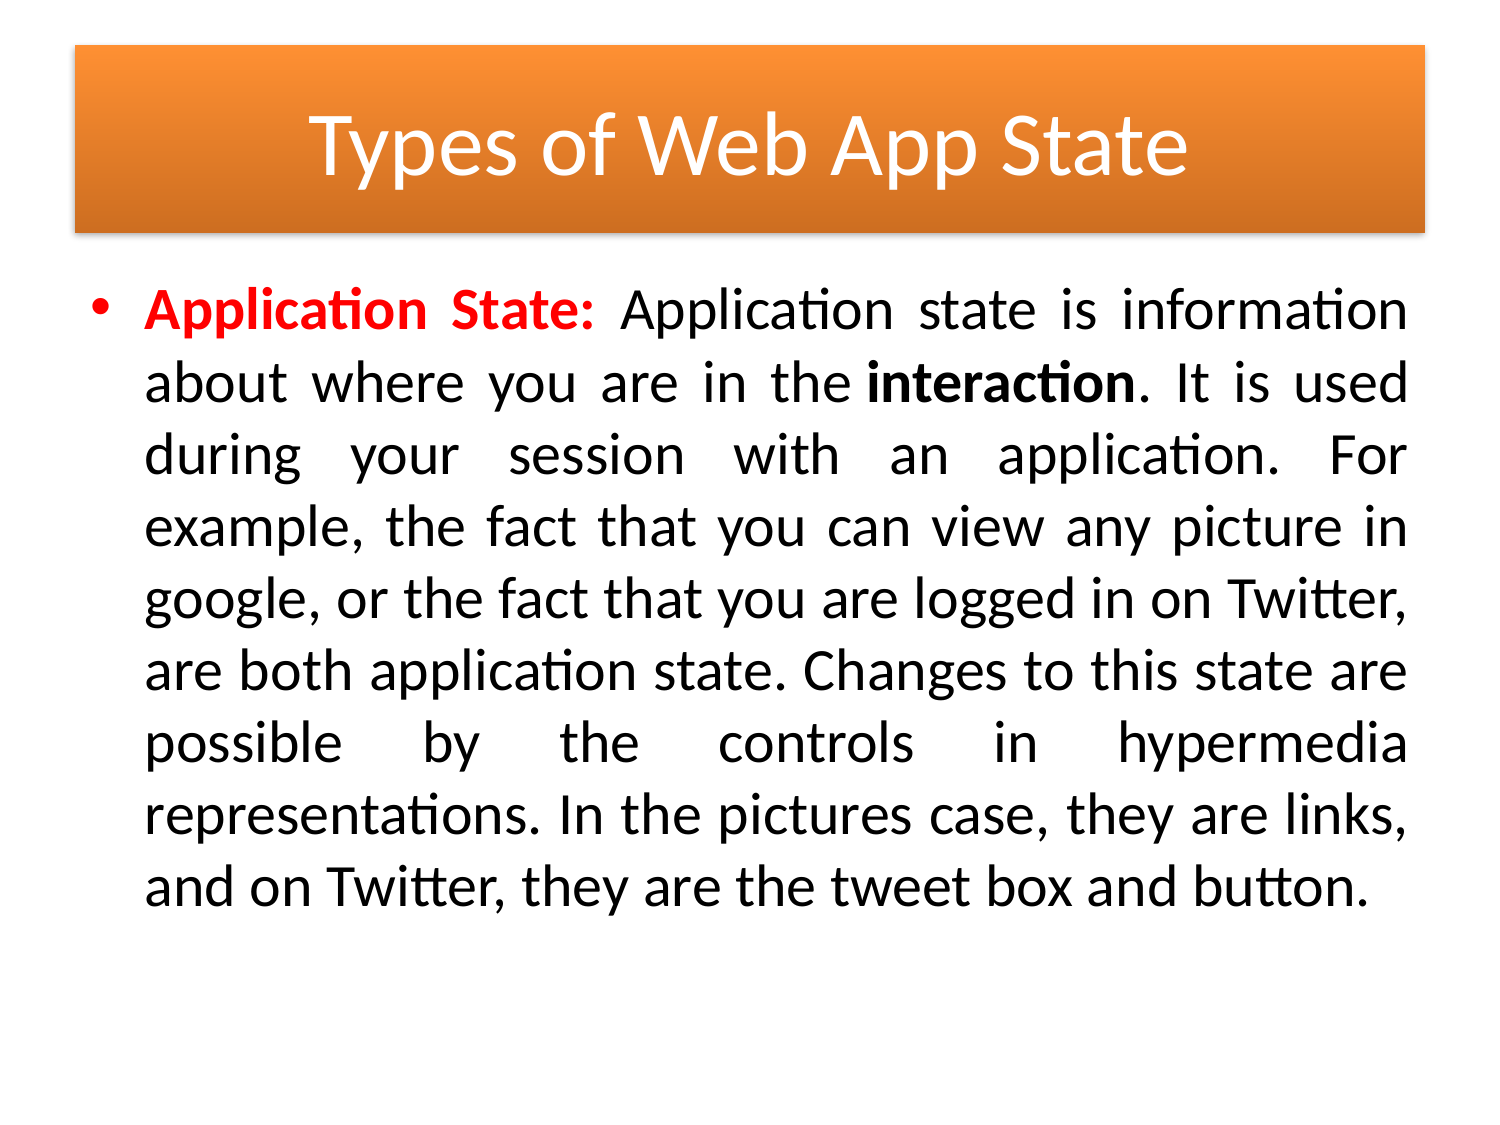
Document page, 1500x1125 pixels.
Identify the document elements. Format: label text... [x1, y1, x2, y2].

title Types of Web App State [75, 45, 1425, 233]
list Application State: Application state is information about where you are in the interaction. It is used during your session with an application. For example, the fact that you can view any picture in google, or the fact that you are logged in on Twitter, are both application state. Changes to this state are possible by the controls in hypermedia representations. In the pictures case, they are links, and on Twitter, they are the tweet box and button. [75, 262, 1425, 1005]
